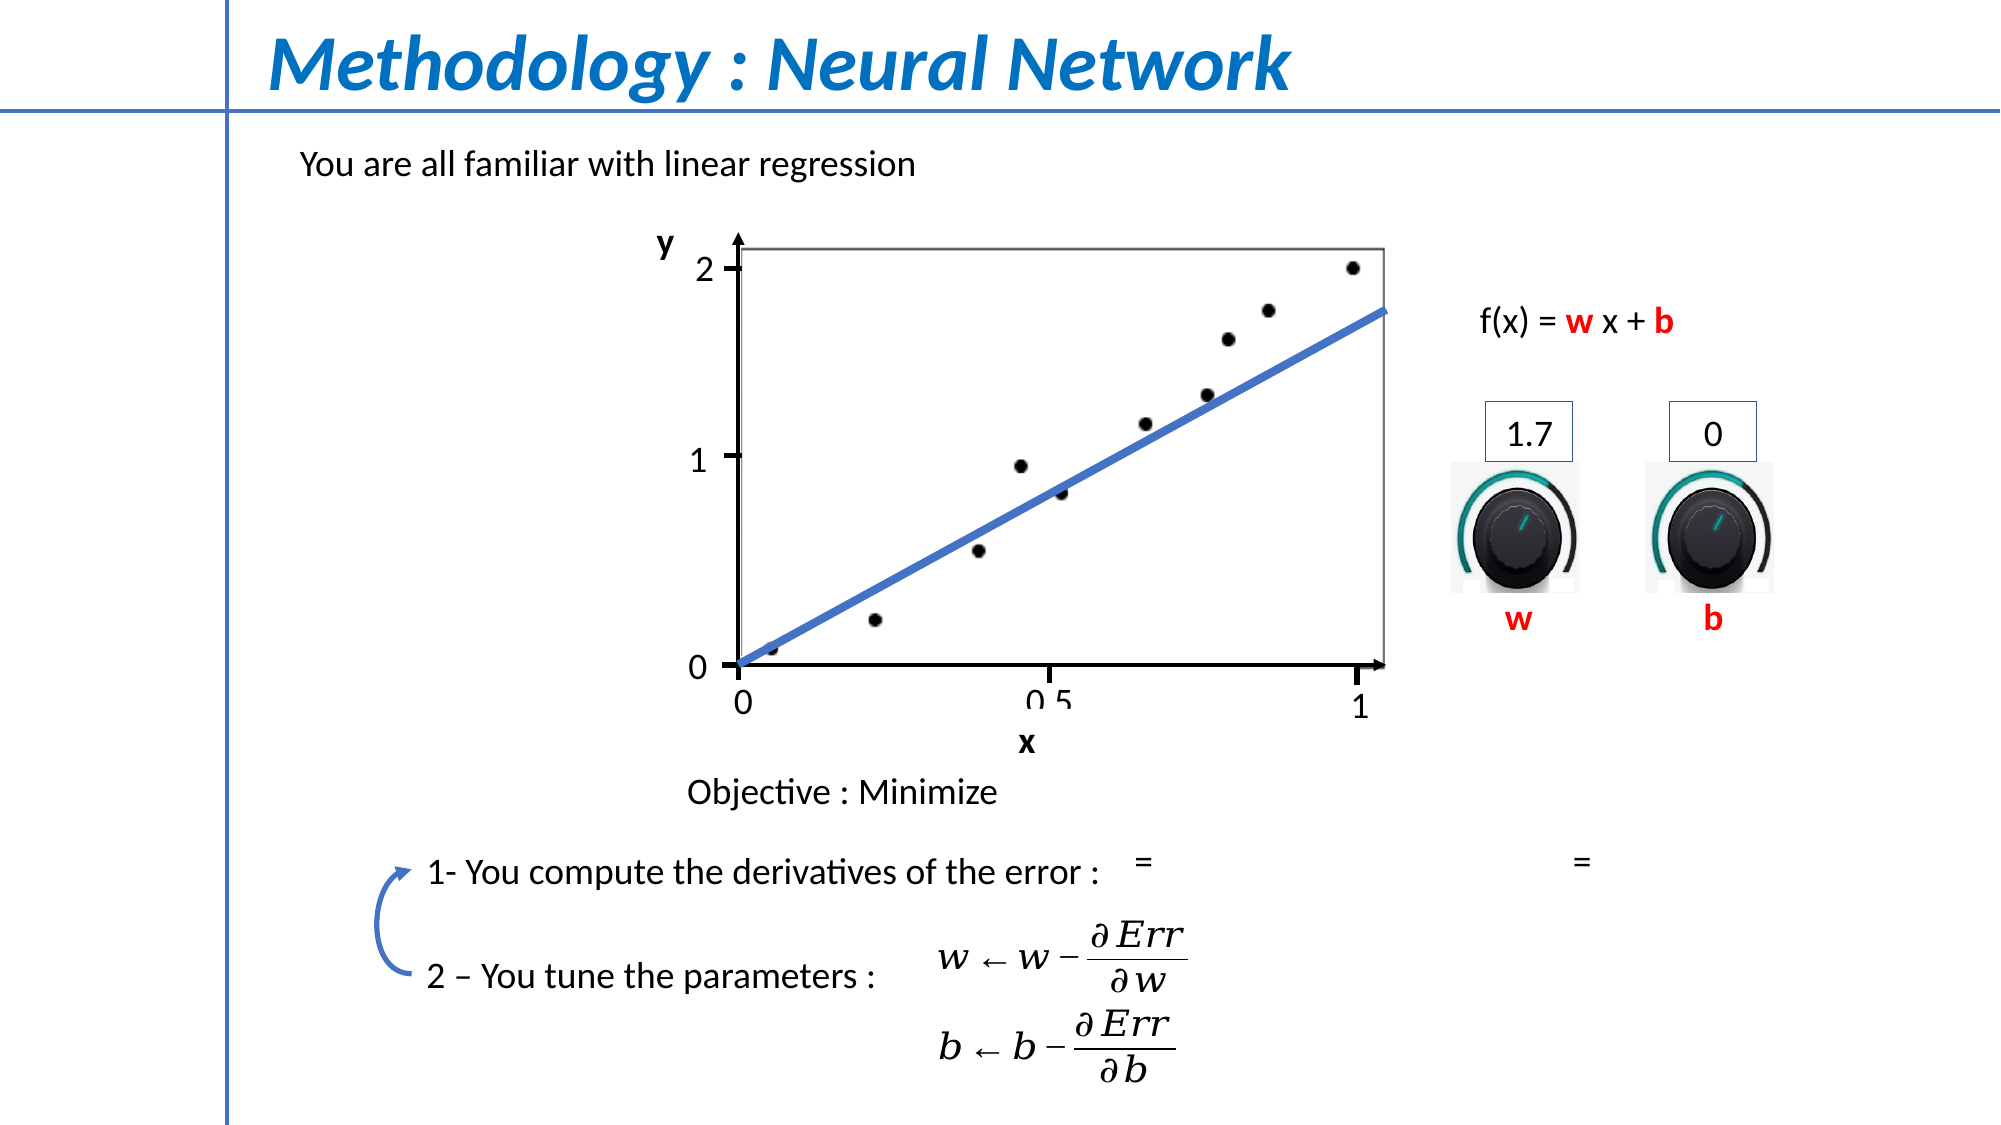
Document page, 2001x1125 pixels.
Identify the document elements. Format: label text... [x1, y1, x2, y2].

text_box b [1659, 596, 1768, 645]
text_box You are all familiar with linear regression [285, 131, 1344, 192]
text_box f(x) = w x + b [1464, 288, 1769, 348]
text_box w [1464, 596, 1573, 645]
text_box 2 – You tune the parameters : [411, 943, 1931, 1004]
picture [651, 232, 1413, 737]
text_box y [641, 210, 694, 270]
text_box 0 [1669, 401, 1757, 462]
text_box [1645, 462, 1774, 596]
list Methodology : Neural Network [252, 15, 1876, 111]
text_box 1- You compute the derivatives of the error : [411, 839, 1931, 900]
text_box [1451, 462, 1580, 596]
text_box x [1003, 737, 1097, 769]
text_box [738, 309, 1387, 665]
text_box 1.7 [1485, 401, 1573, 462]
